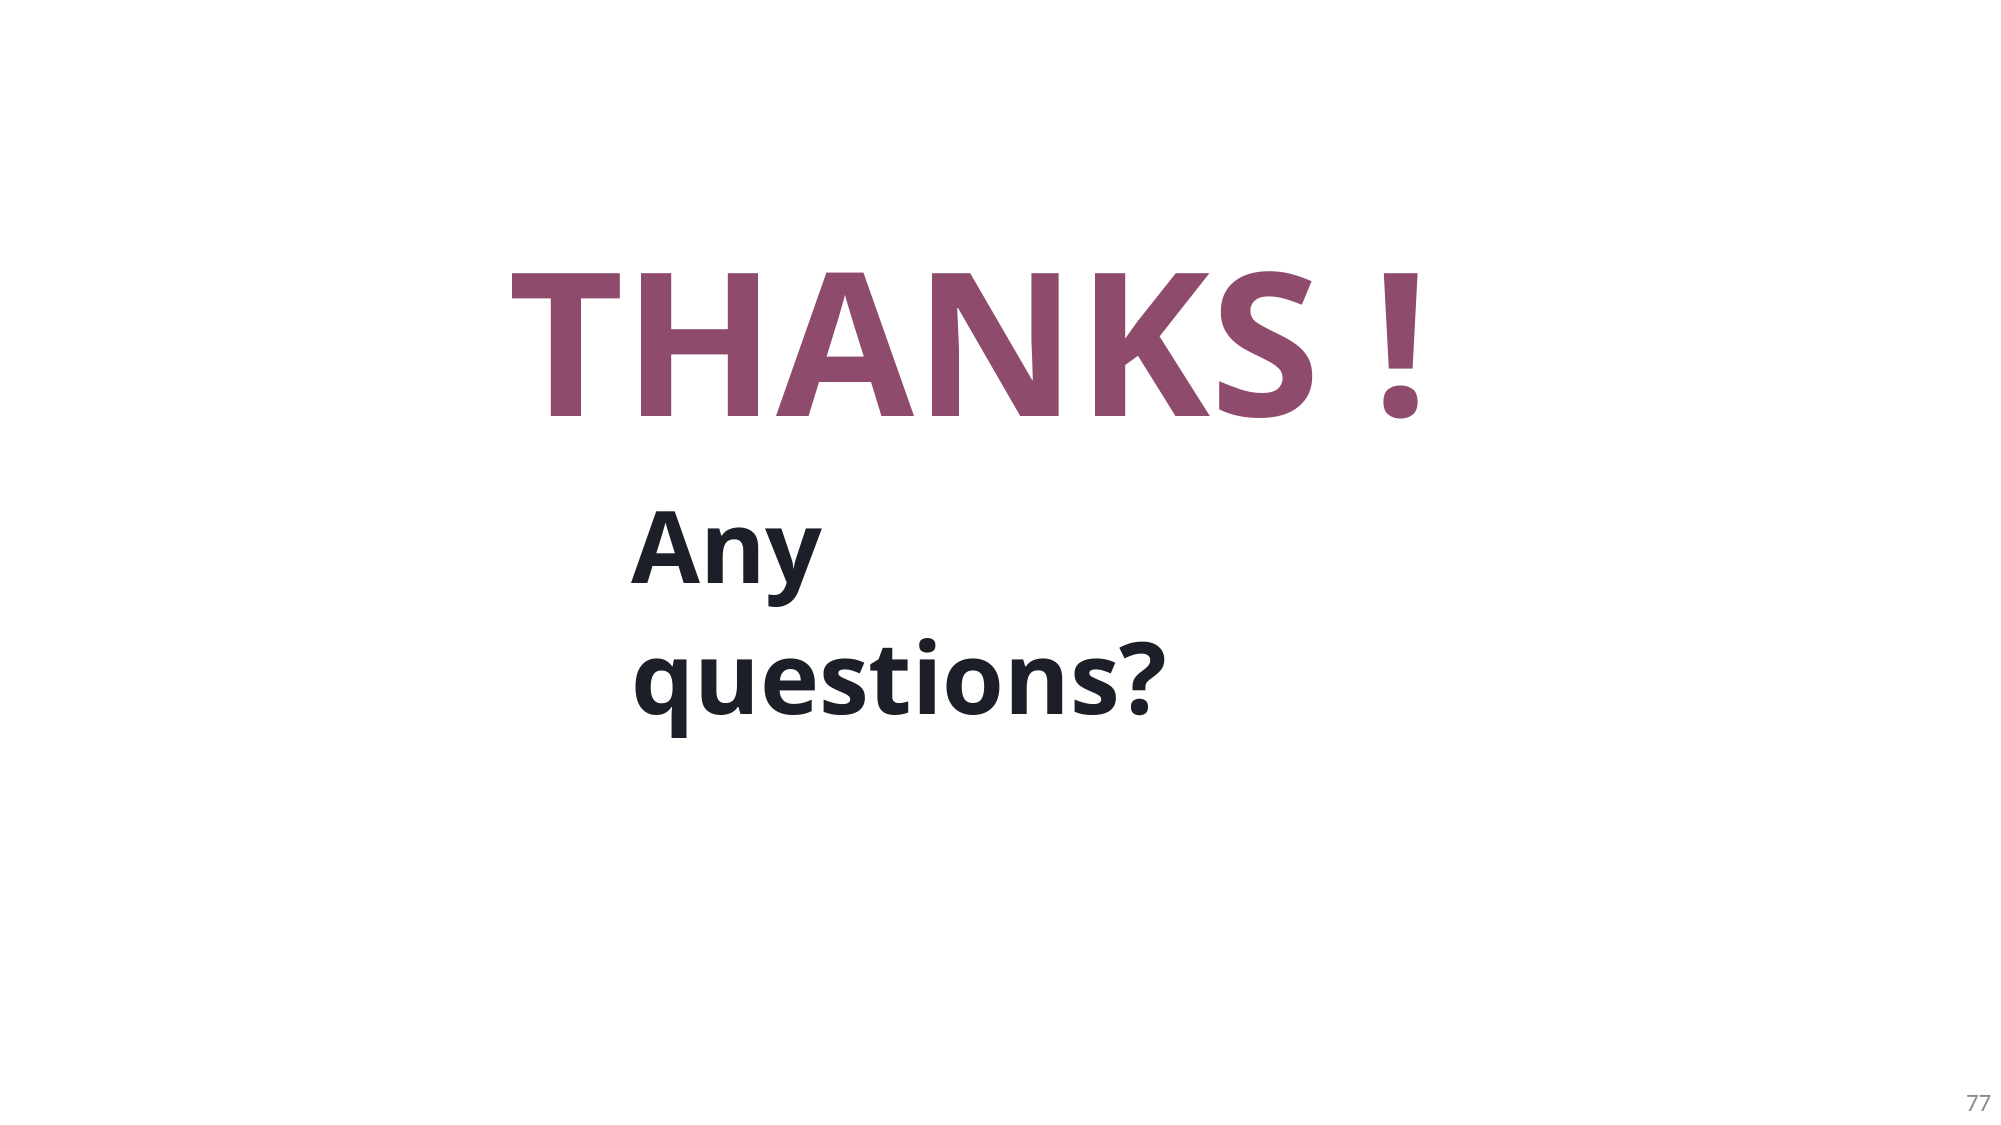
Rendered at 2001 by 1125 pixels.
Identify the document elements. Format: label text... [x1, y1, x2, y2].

title THANKS ! [508, 263, 1541, 446]
slide_number 77 [1891, 1014, 1992, 1117]
subtitle Any questions? [631, 471, 1369, 891]
